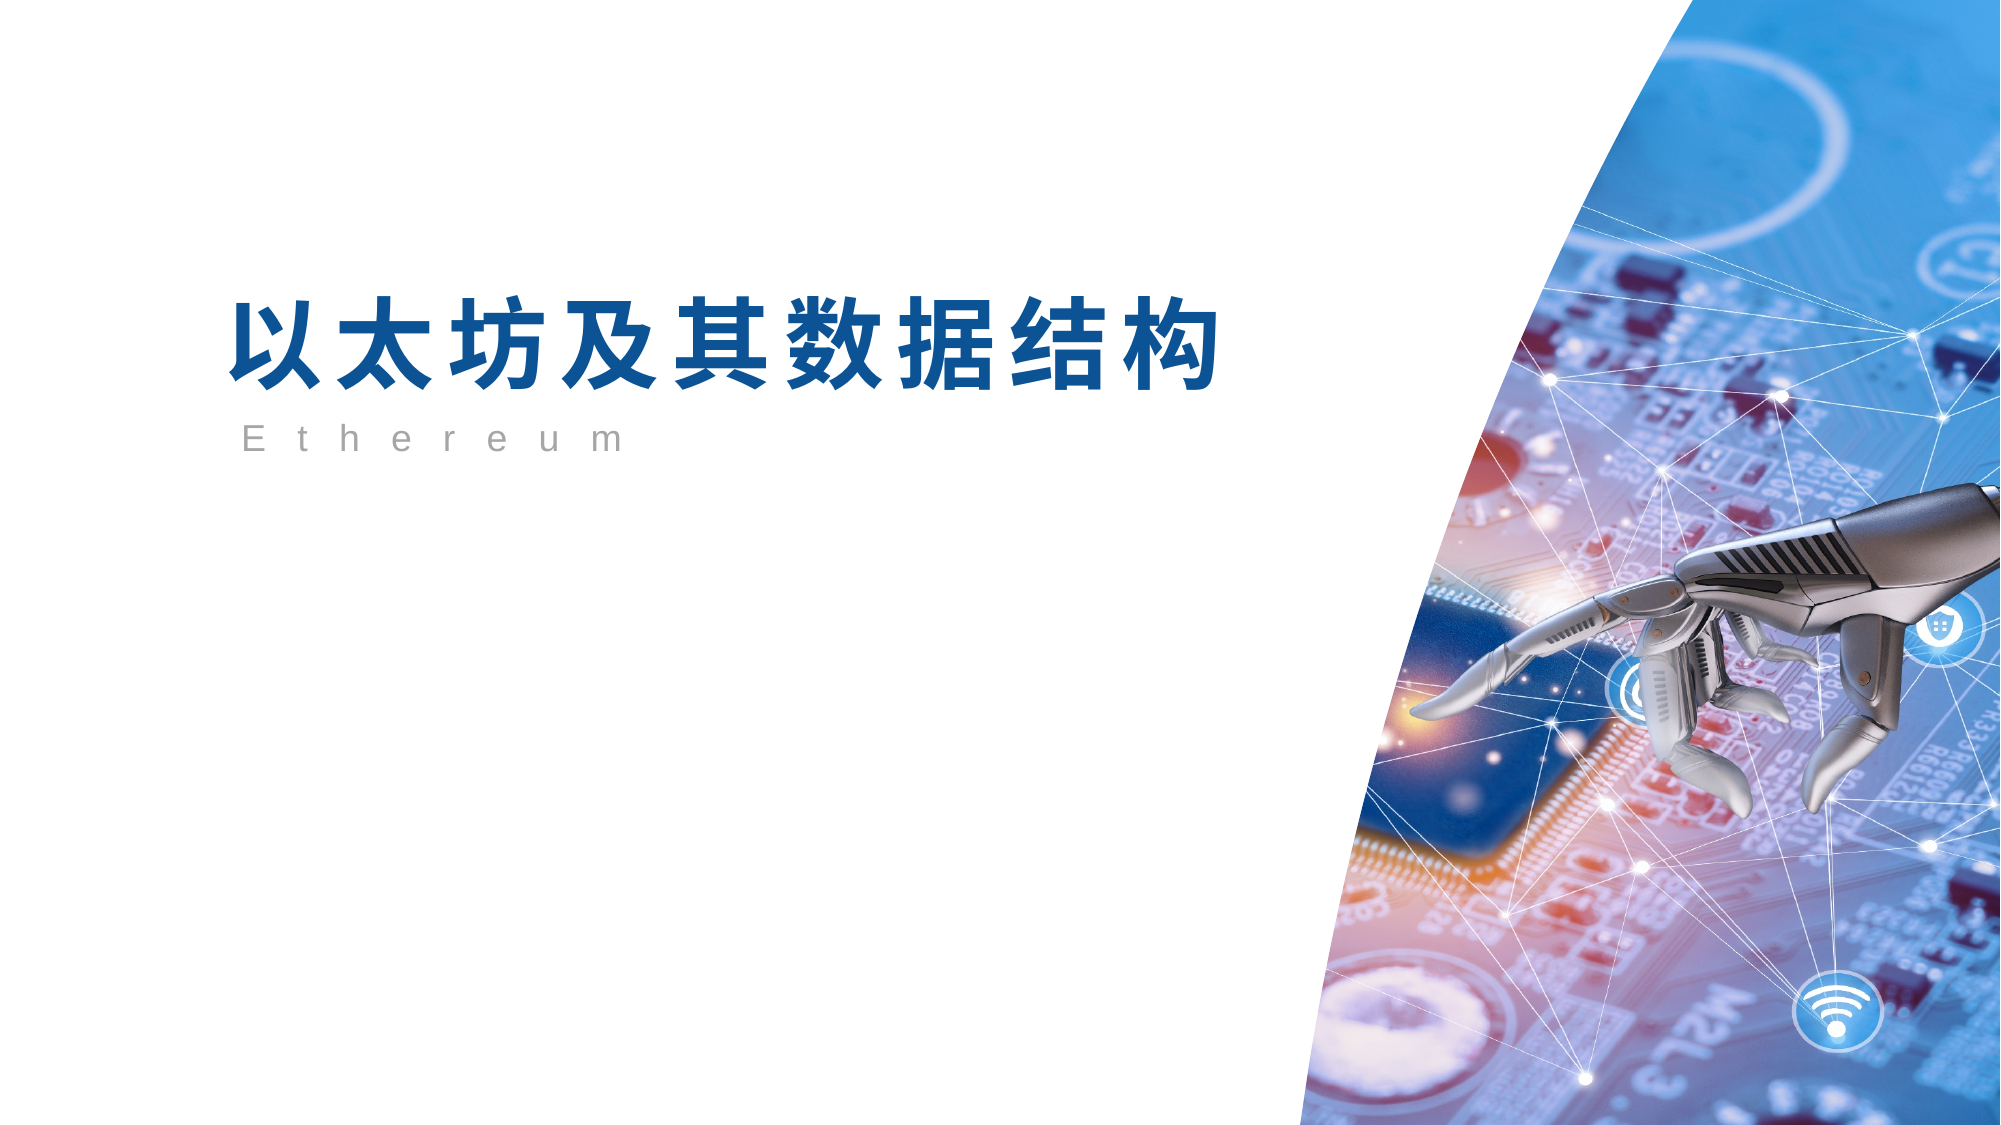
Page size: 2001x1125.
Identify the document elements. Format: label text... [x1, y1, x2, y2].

picture [1298, 0, 2000, 1125]
text_box Ethereum [226, 406, 638, 467]
text_box 以太坊及其数据结构 [207, 274, 1238, 409]
